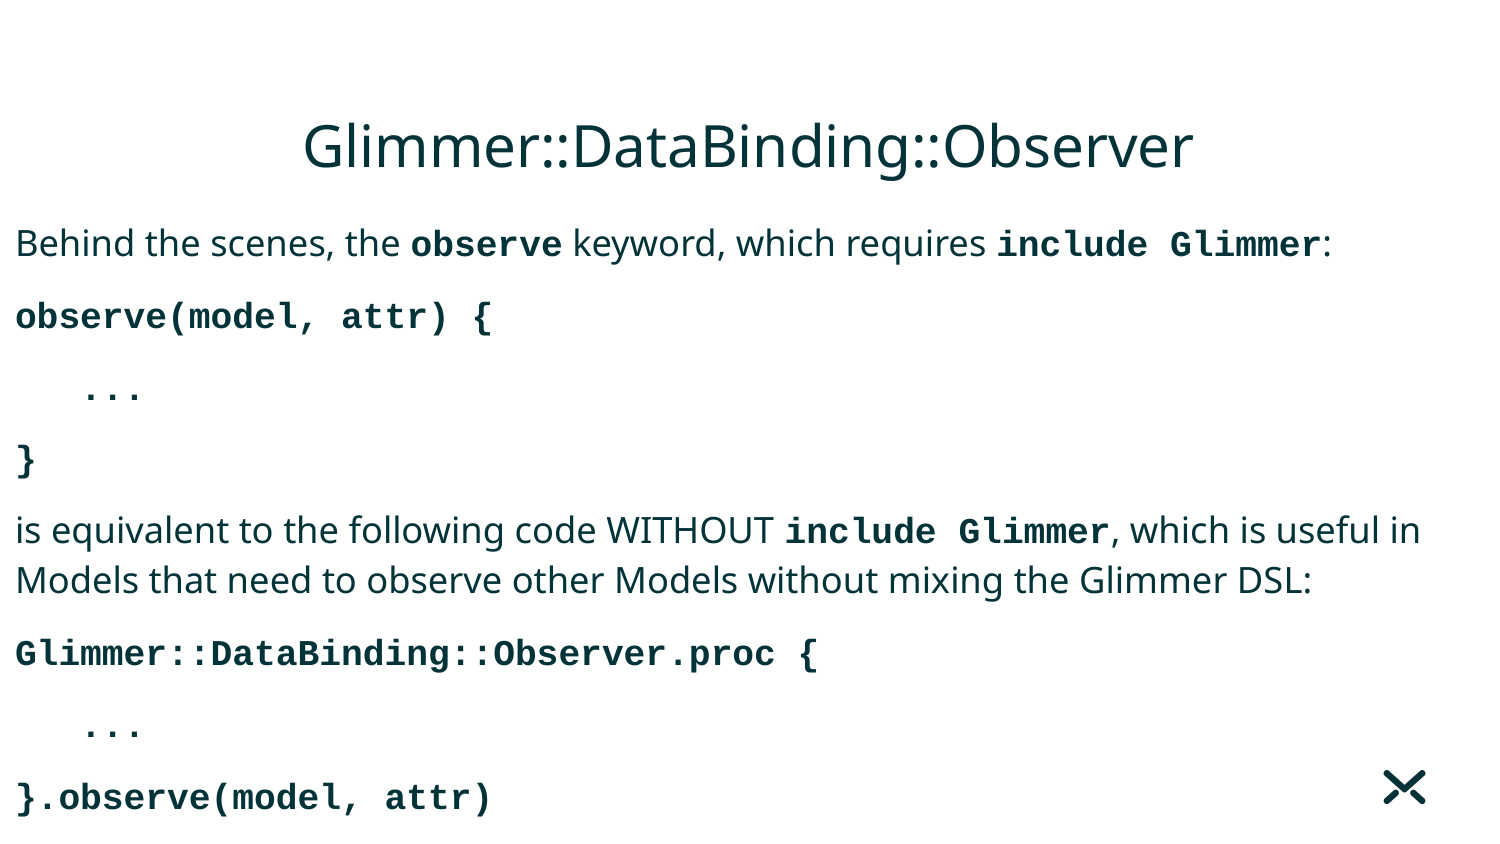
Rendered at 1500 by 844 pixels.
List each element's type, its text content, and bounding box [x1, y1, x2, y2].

list Behind the scenes, the observe keyword, which requires include Glimmer: observe(model, attr) { ... } is equivalent to the following code WITHOUT include Glimmer, which is useful in Models that need to observe other Models without mixing the Glimmer DSL: Glimmer::DataBinding::Observer.proc { ... }.observe(model, attr) [0, 198, 1500, 844]
title Glimmer::DataBinding::Observer [66, 94, 1431, 198]
